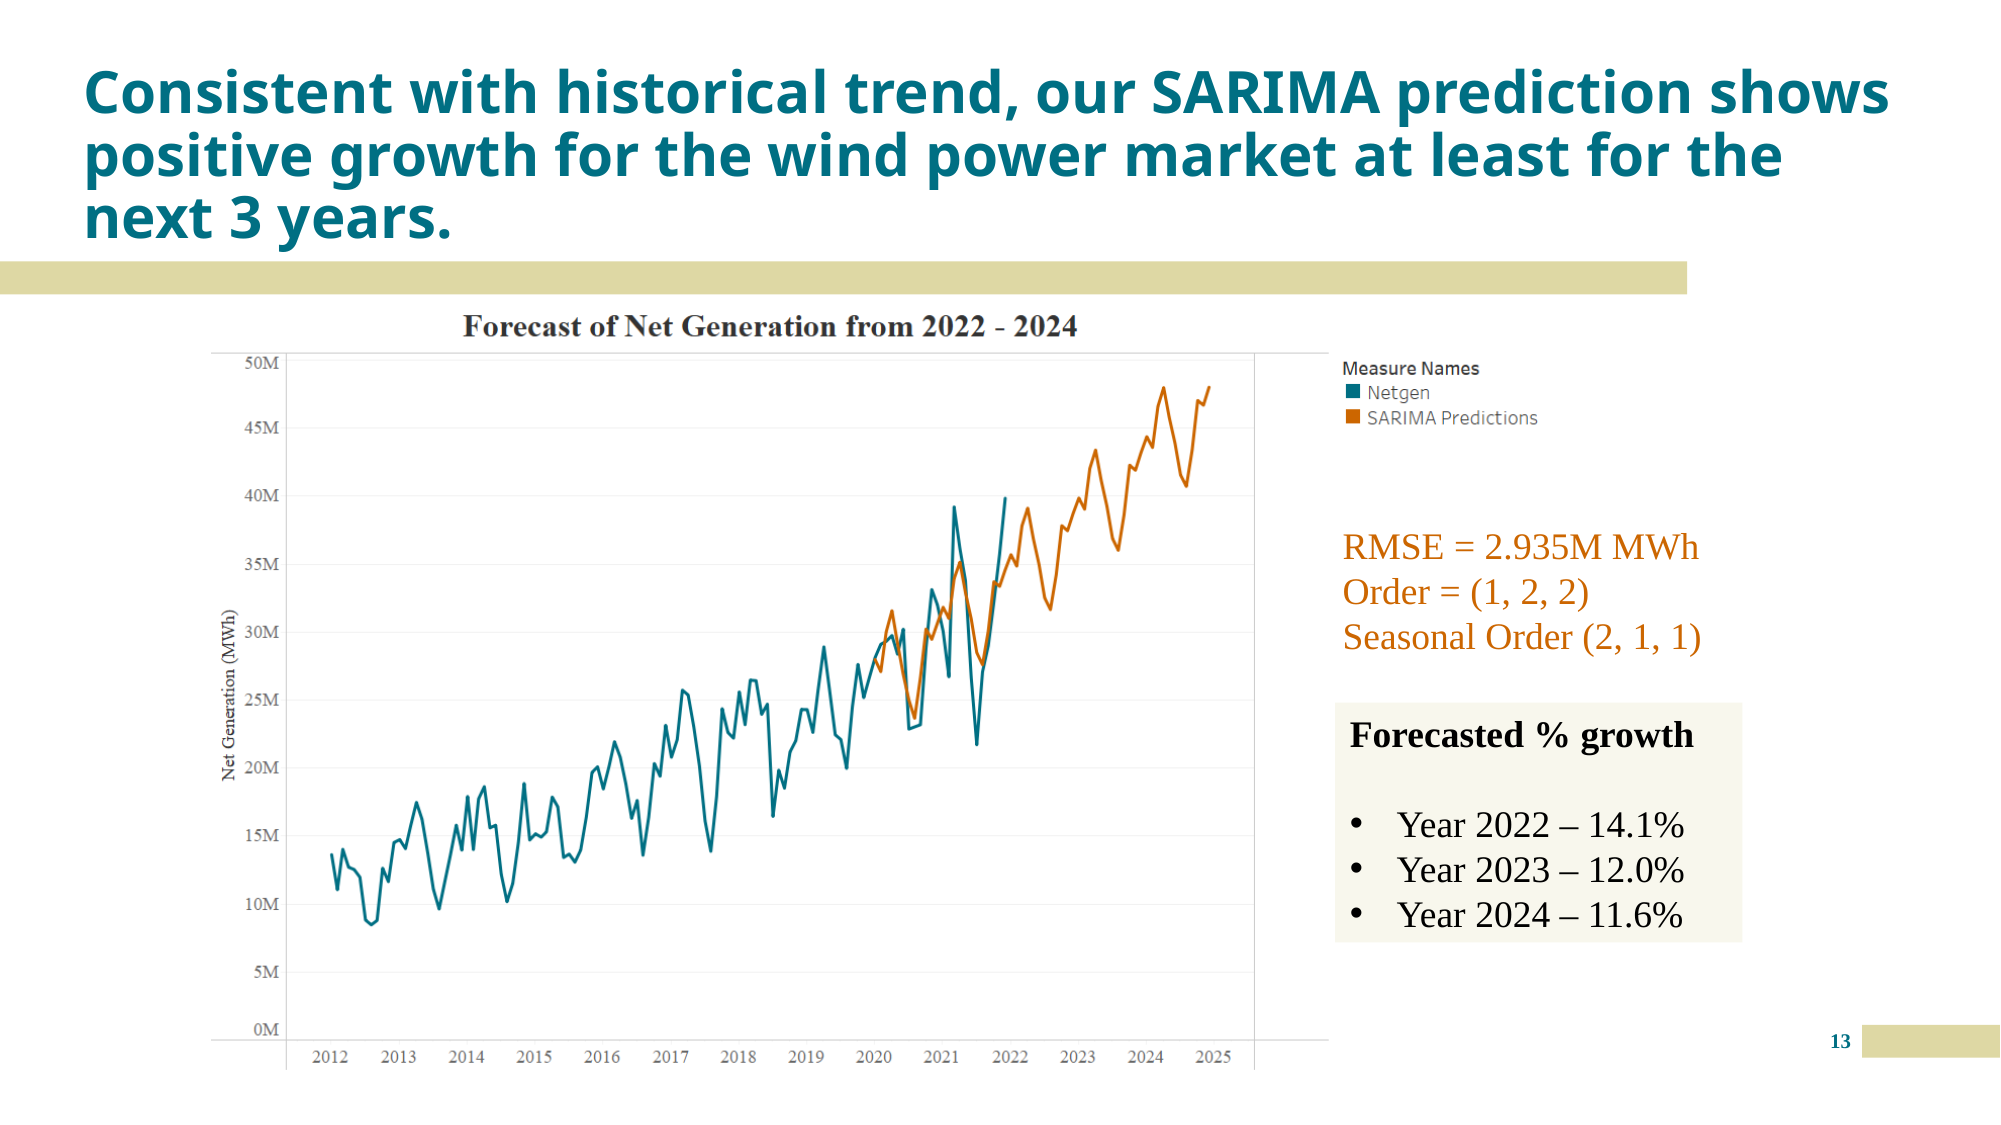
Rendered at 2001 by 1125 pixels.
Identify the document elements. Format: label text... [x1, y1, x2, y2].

title Consistent with historical trend, our SARIMA prediction shows positive growth for the wind power market at least for the next 3 years. [68, 59, 1932, 255]
text_box Forecasted % growth Year 2022 – 14.1% Year 2023 – 12.0% Year 2024 – 11.6% [1544, 702, 1743, 943]
picture [211, 301, 1544, 1081]
slide_number 13 [1818, 1027, 1863, 1065]
text_box RMSE = 2.935M MWh Order = (1, 2, 2) Seasonal Order (2, 1, 1) [1544, 514, 1717, 665]
